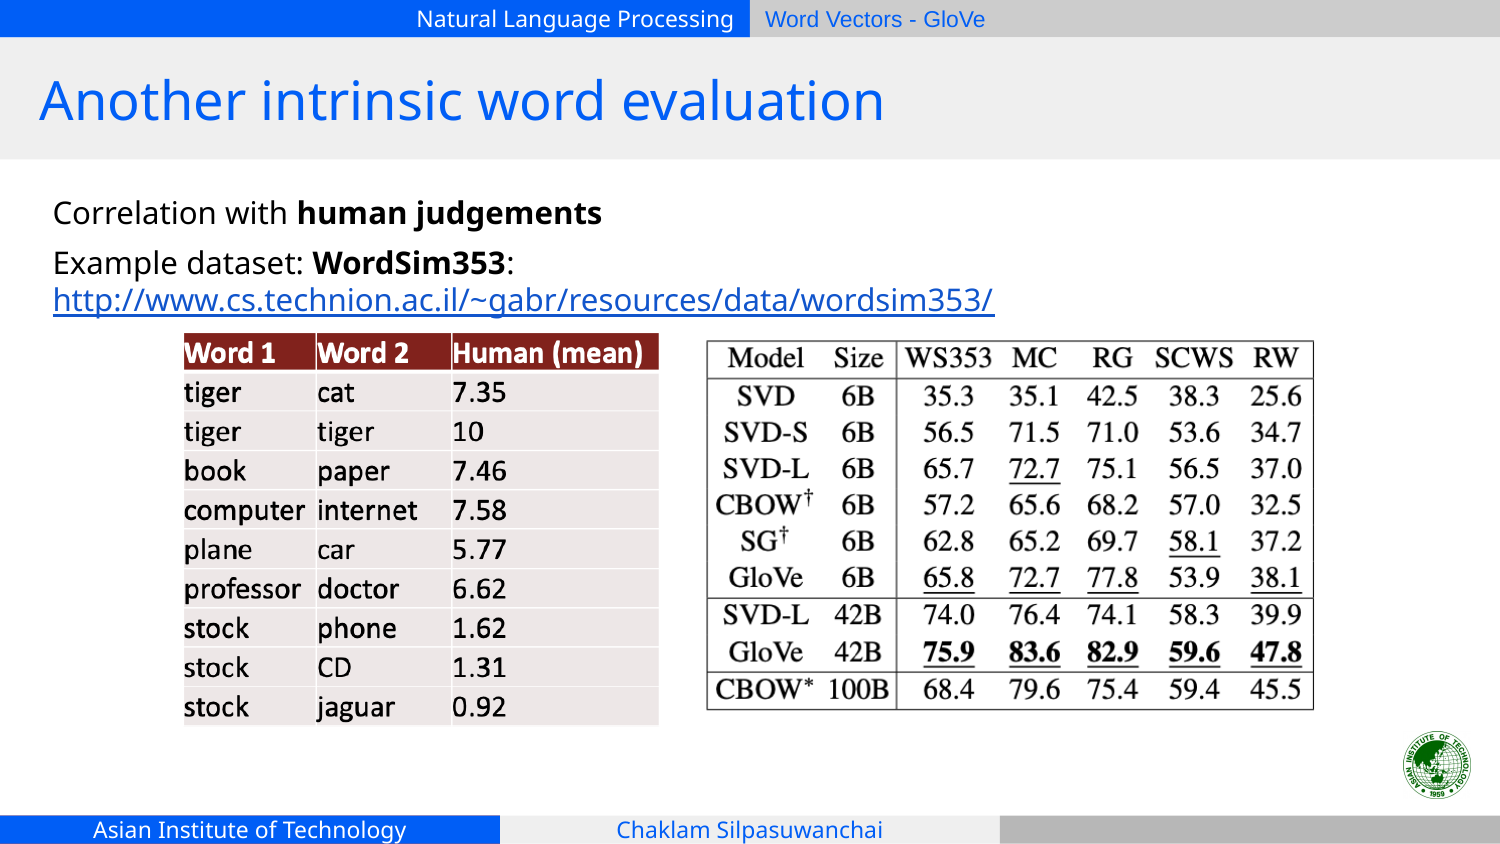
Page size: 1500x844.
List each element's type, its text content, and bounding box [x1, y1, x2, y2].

picture [178, 321, 671, 734]
picture [698, 330, 1323, 726]
list Correlation with human judgements Example dataset: WordSim353: http://www.cs.technion.ac.il/~gabr/resources/data/wordsim353/ [37, 178, 1475, 750]
title Another intrinsic word evaluation [24, 37, 1475, 160]
picture [1403, 750, 1471, 799]
